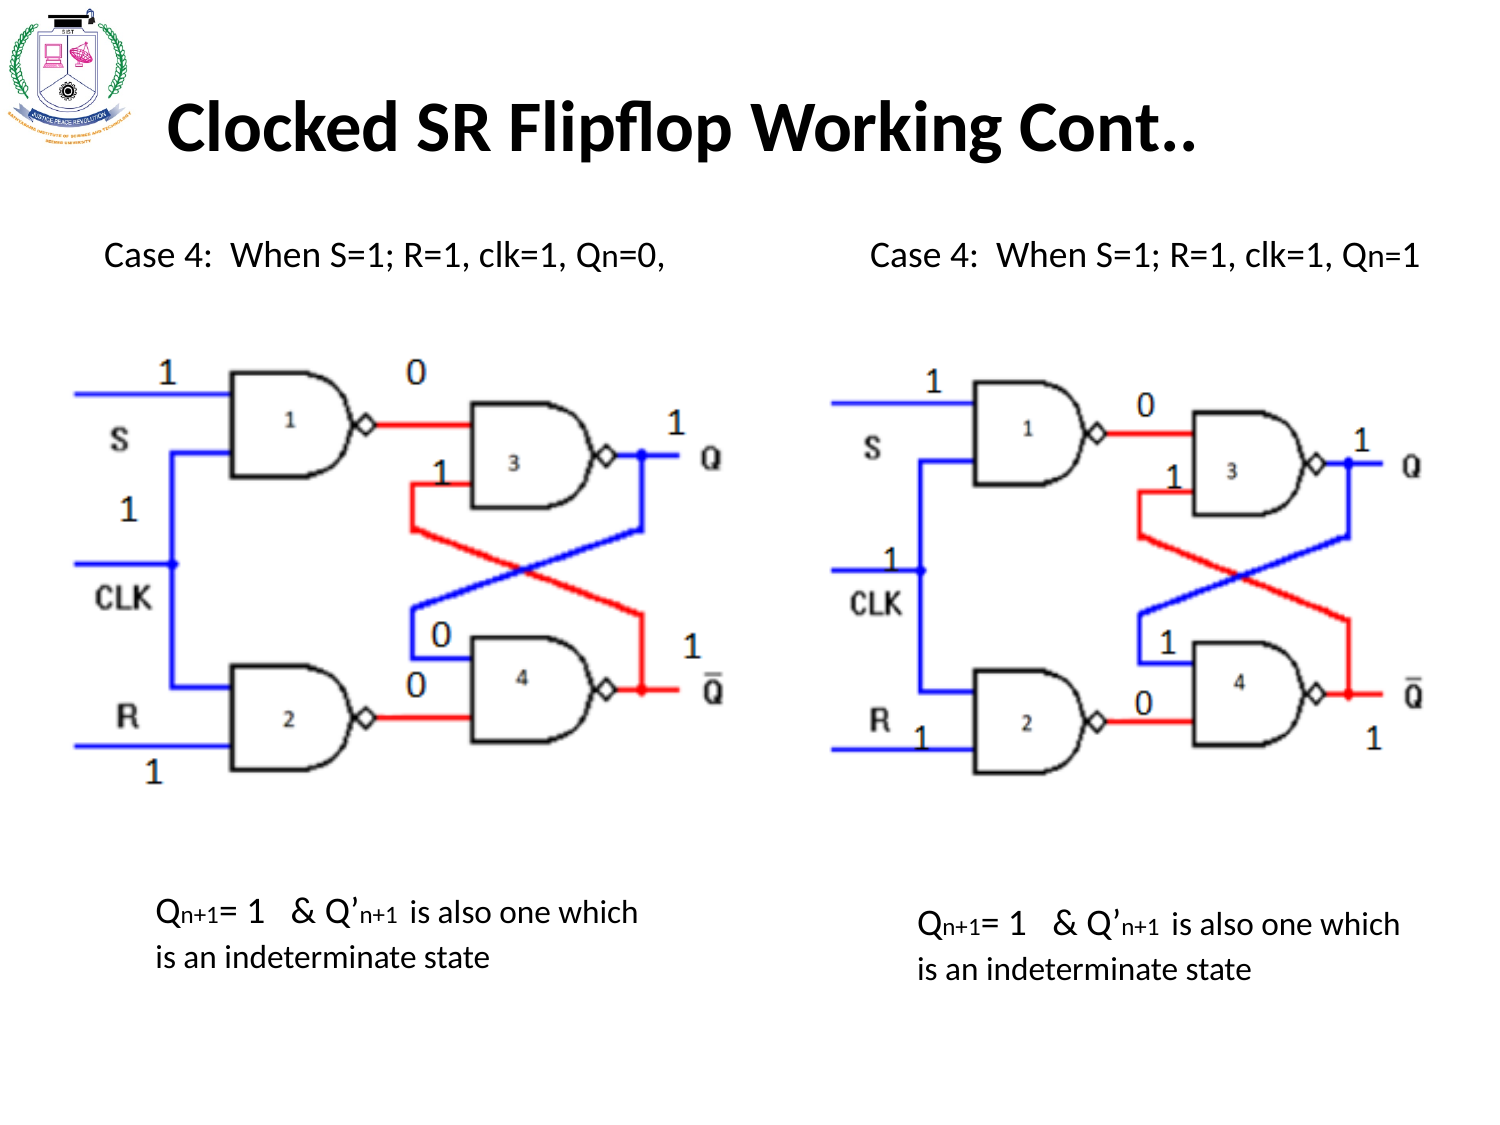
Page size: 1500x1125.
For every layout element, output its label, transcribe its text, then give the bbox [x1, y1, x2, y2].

picture [46, 327, 777, 821]
picture [808, 327, 1448, 809]
text_box Qn+1= 1 & Q’n+1 is also one which is an indeterminate state [902, 890, 1429, 996]
text_box Case 4: When S=1; R=1, clk=1, Qn=1 [855, 222, 1465, 283]
picture [0, 0, 140, 153]
text_box Case 4: When S=1; R=1, clk=1, Qn=0, [63, 222, 690, 283]
title Clocked SR Flipflop Working Cont.. [152, 45, 1454, 200]
text_box Qn+1= 1 & Q’n+1 is also one which is an indeterminate state [140, 878, 667, 984]
